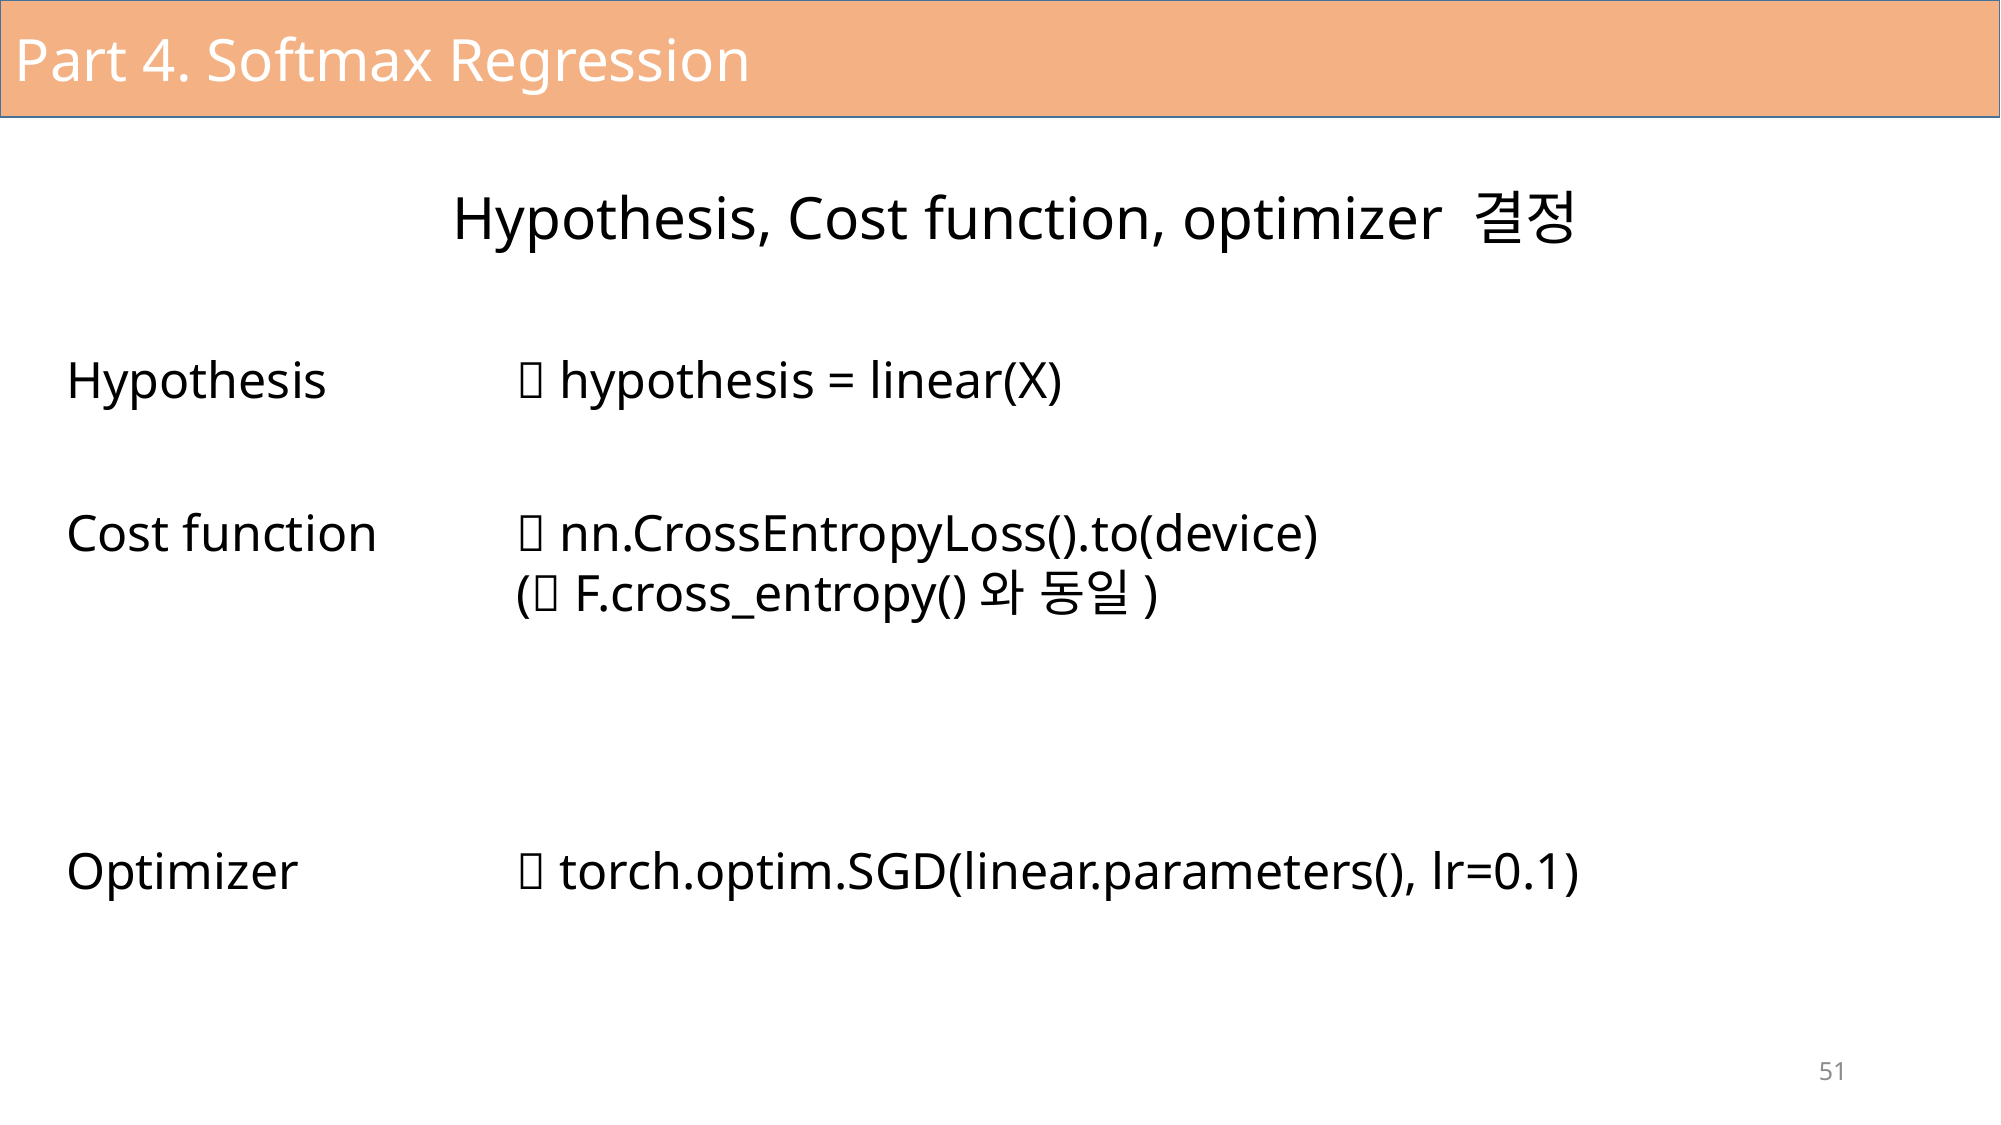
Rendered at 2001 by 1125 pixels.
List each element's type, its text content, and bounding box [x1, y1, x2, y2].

text_box Cost function  nn.CrossEntropyLoss().to(device) ( F.cross_entropy()와 동일) [51, 494, 1864, 629]
text_box Part 4. Softmax Regression [0, 0, 2000, 118]
slide_number 51 [1412, 1042, 1863, 1103]
text_box Optimizer  torch.optim.SGD(linear.parameters(), lr=0.1) [51, 832, 1827, 908]
text_box Hypothesis  hypothesis = linear(X) [51, 341, 1578, 416]
text_box Hypothesis, Cost function, optimizer 결정 [437, 173, 1641, 259]
